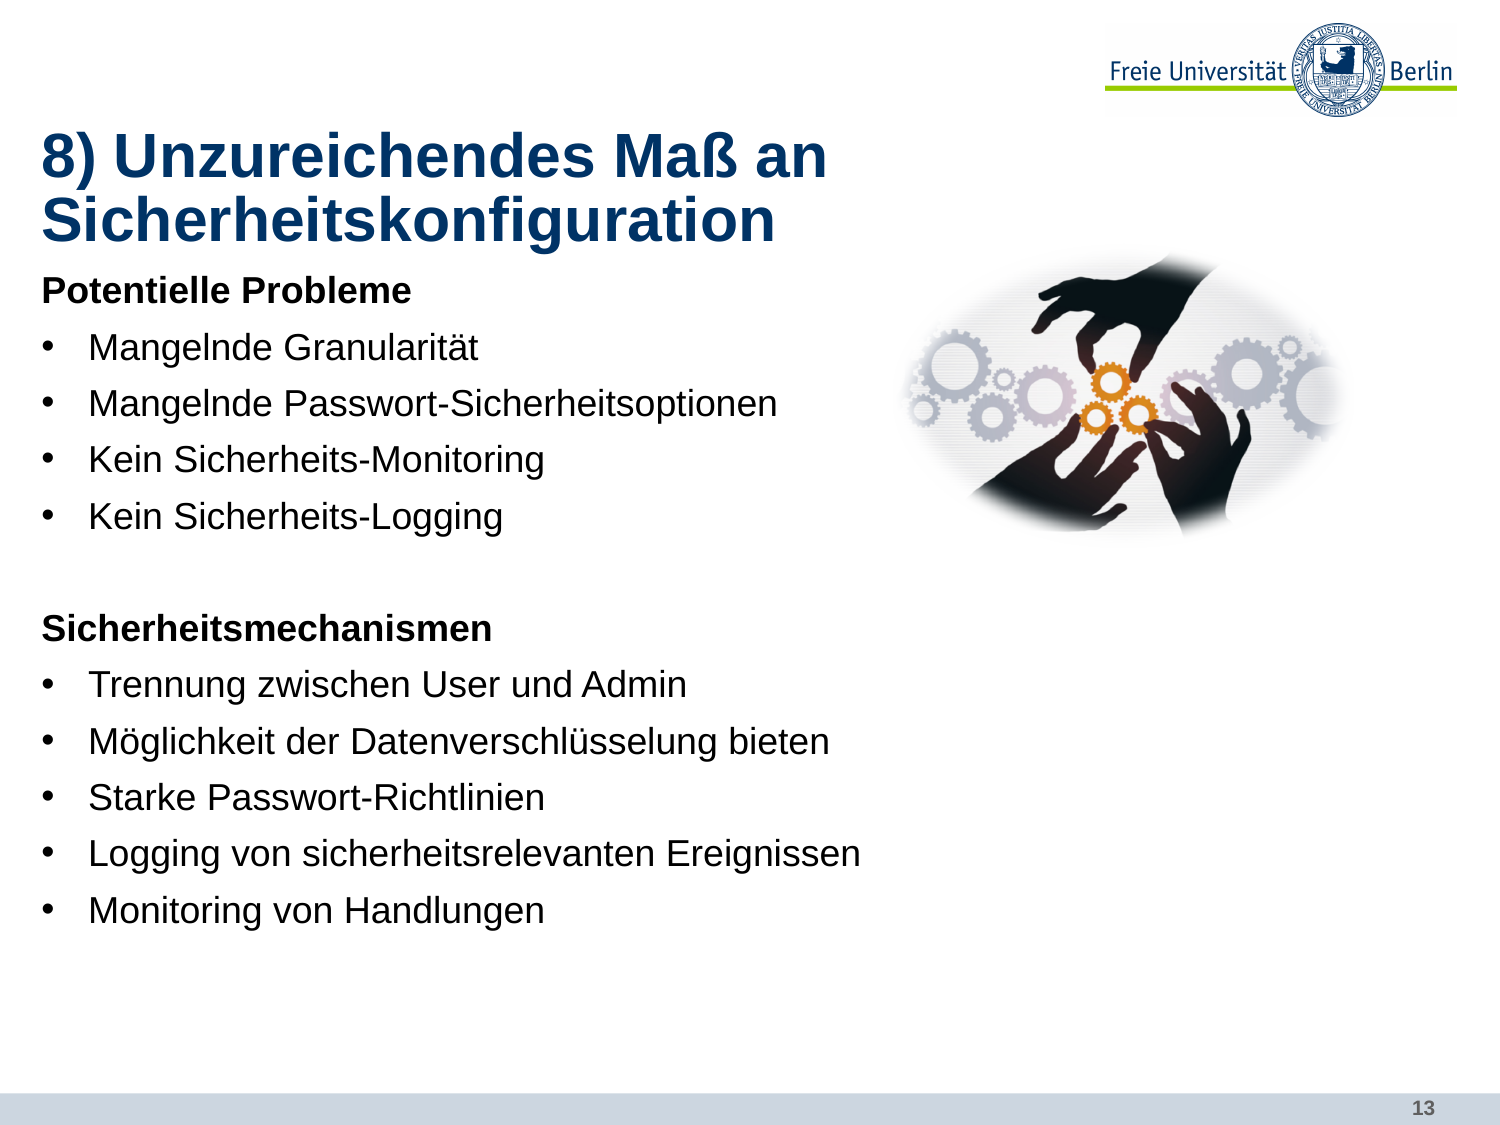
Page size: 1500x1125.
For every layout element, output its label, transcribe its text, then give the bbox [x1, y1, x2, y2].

picture [891, 243, 1356, 550]
list Potentielle Probleme Mangelnde Granularität Mangelnde Passwort-Sicherheitsoptionen Kein Sicherheits-Monitoring Kein Sicherheits-Logging Sicherheitsmechanismen Trennung zwischen User und Admin Möglichkeit der Datenverschlüsselung bieten Starke Passwort-Richtlinien Logging von sicherheitsrelevanten Ereignissen Monitoring von Handlungen [41, 265, 1459, 1064]
picture [1105, 23, 1457, 117]
title 8) Unzureichendes Maß an Sicherheitskonfiguration [41, 155, 1459, 226]
